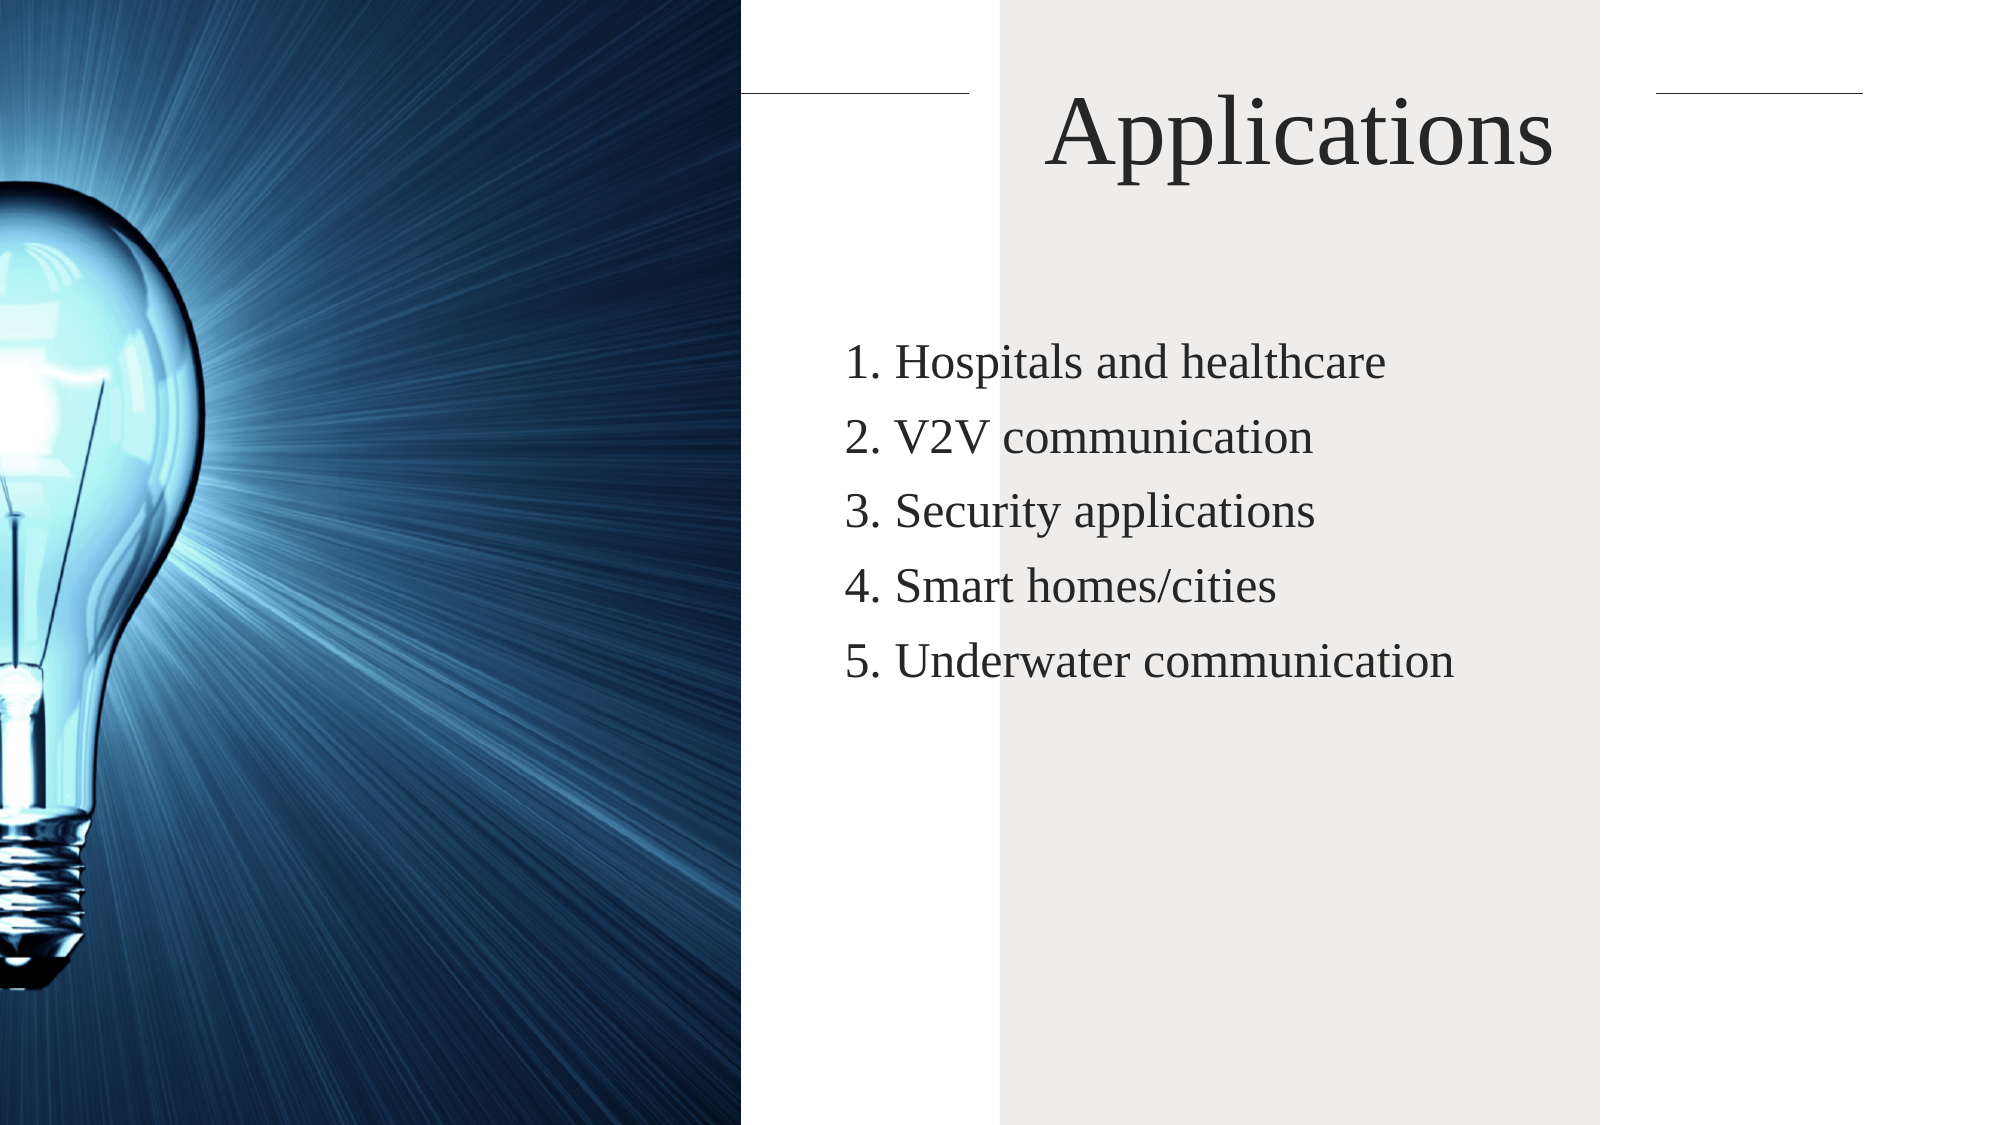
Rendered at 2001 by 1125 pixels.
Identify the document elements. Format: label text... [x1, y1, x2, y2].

picture [0, 0, 741, 1125]
list 1. Hospitals and healthcare 2. V2V communication 3. Security applications 4. Smart homes/cities 5. Underwater communication [829, 327, 1507, 400]
title Applications [1029, 23, 1880, 242]
